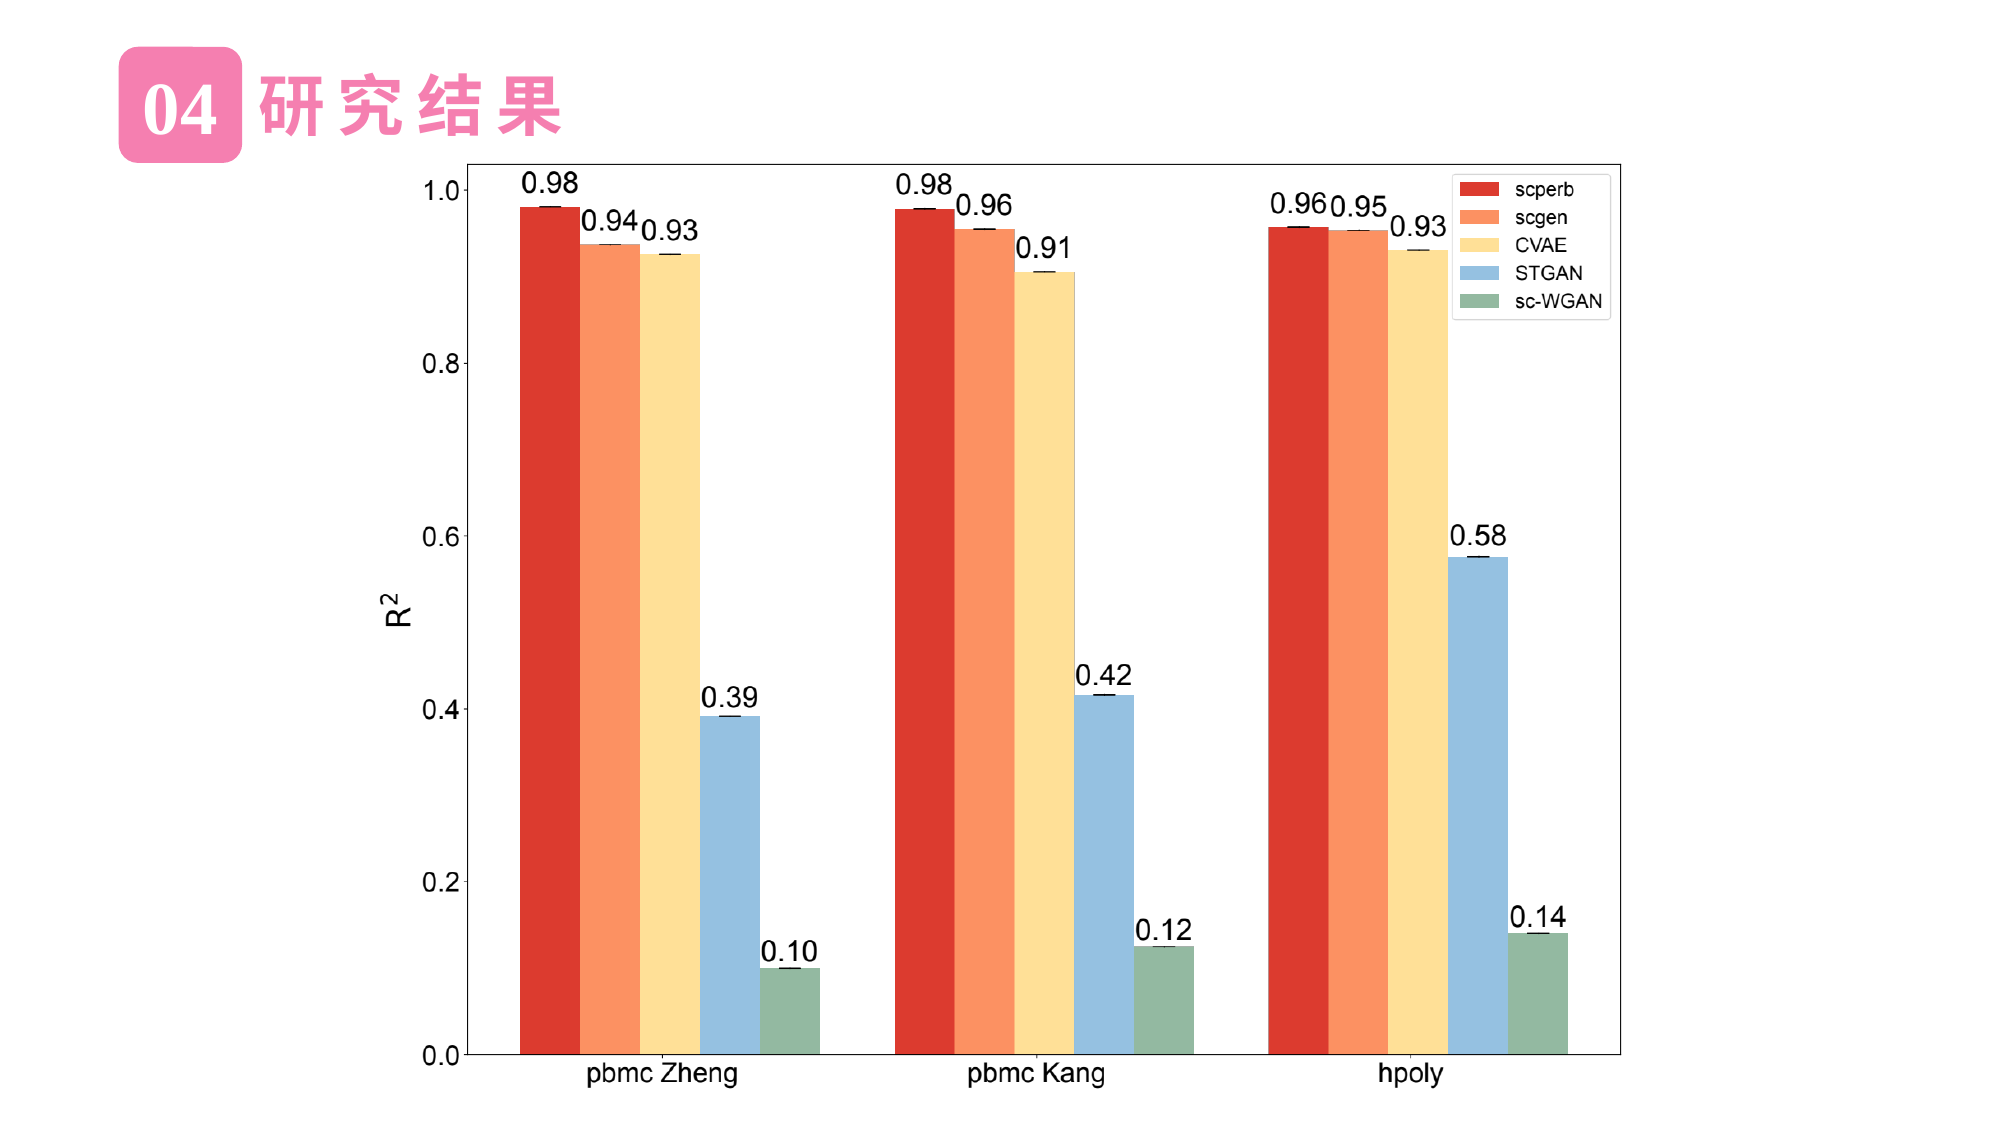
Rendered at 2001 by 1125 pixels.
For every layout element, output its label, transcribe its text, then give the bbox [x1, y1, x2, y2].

picture [369, 151, 1631, 1098]
text_box 研究结果 [244, 56, 901, 151]
text_box 04 [118, 46, 243, 163]
